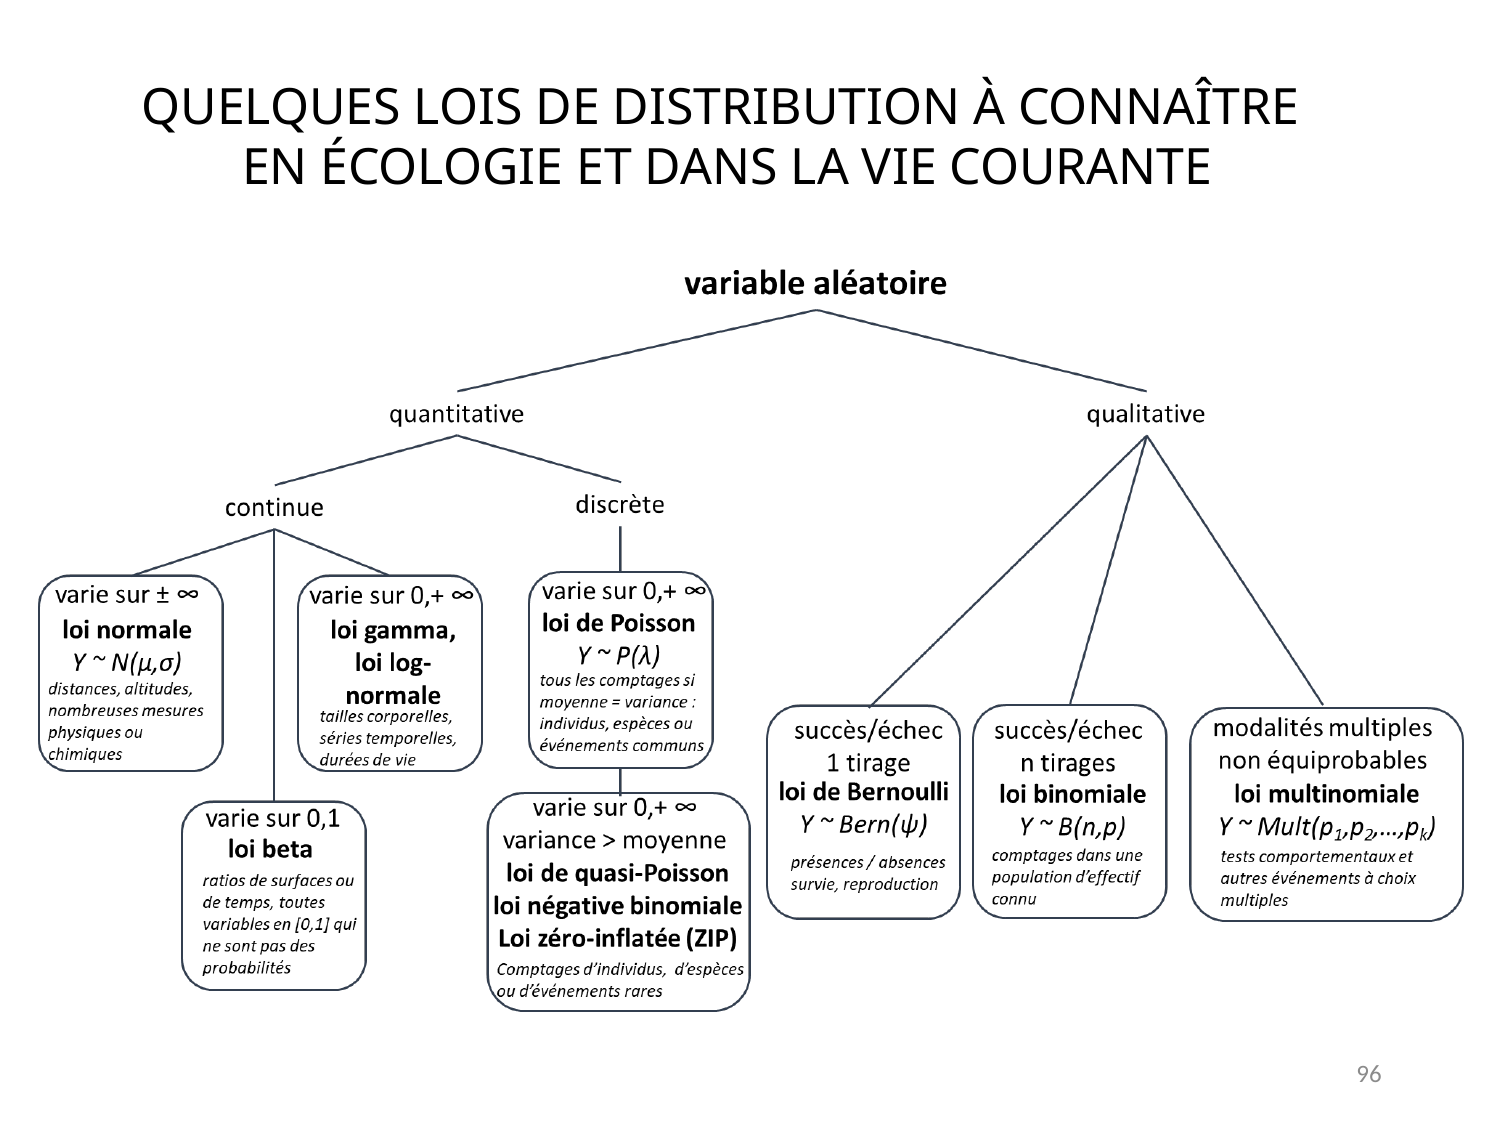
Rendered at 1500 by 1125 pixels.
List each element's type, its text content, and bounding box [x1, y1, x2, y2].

slide_number 96 [1059, 1042, 1397, 1103]
picture [36, 248, 1464, 1013]
text_box Quelques lois de distribution à connaître en écologie et dans la vie courante [94, 67, 1360, 203]
